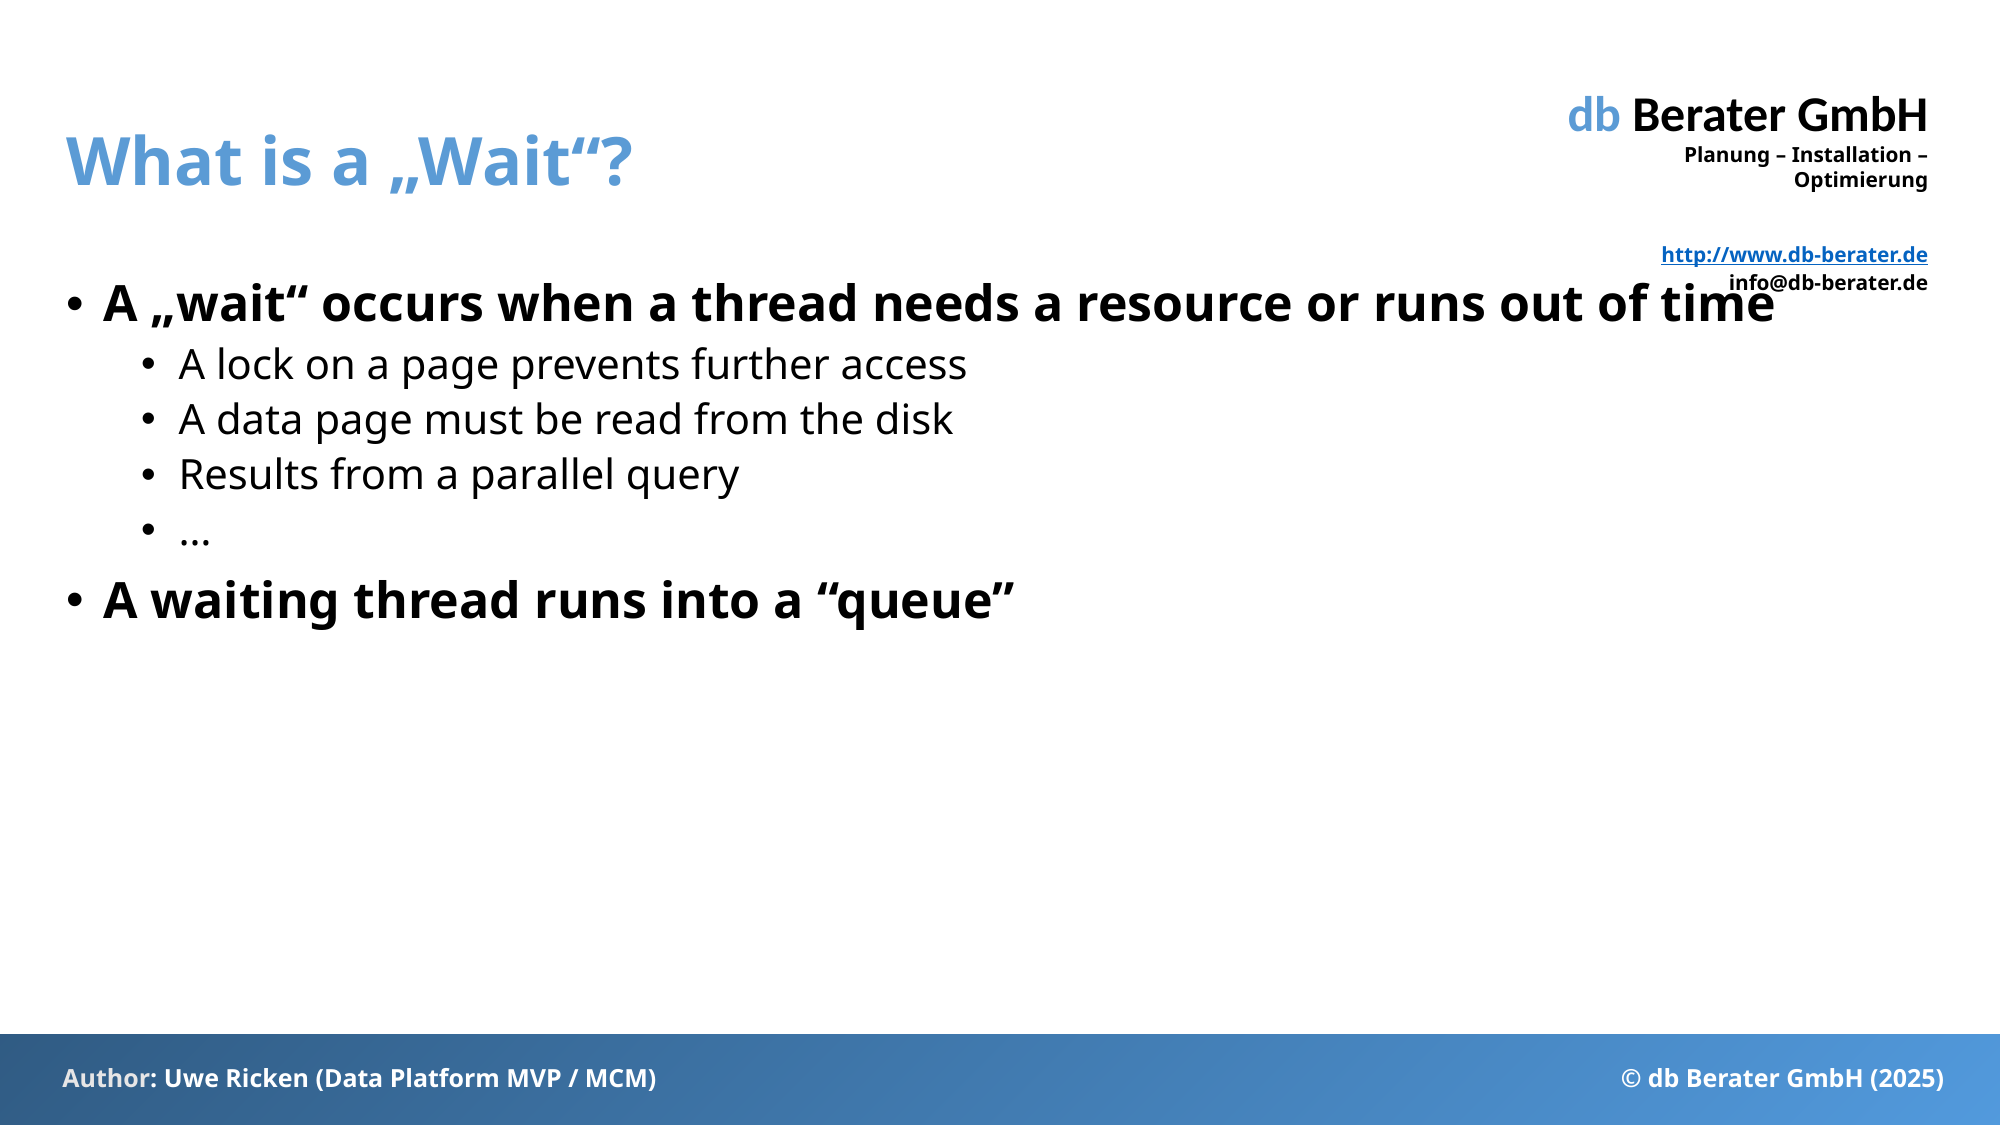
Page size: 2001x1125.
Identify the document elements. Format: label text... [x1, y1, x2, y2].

title What is a „Wait“? [54, 72, 1538, 256]
list A „wait“ occurs when a thread needs a resource or runs out of time A lock on a page prevents further access A data page must be read from the disk Results from a parallel query … A waiting thread runs into a “queue” [54, 273, 1945, 1024]
